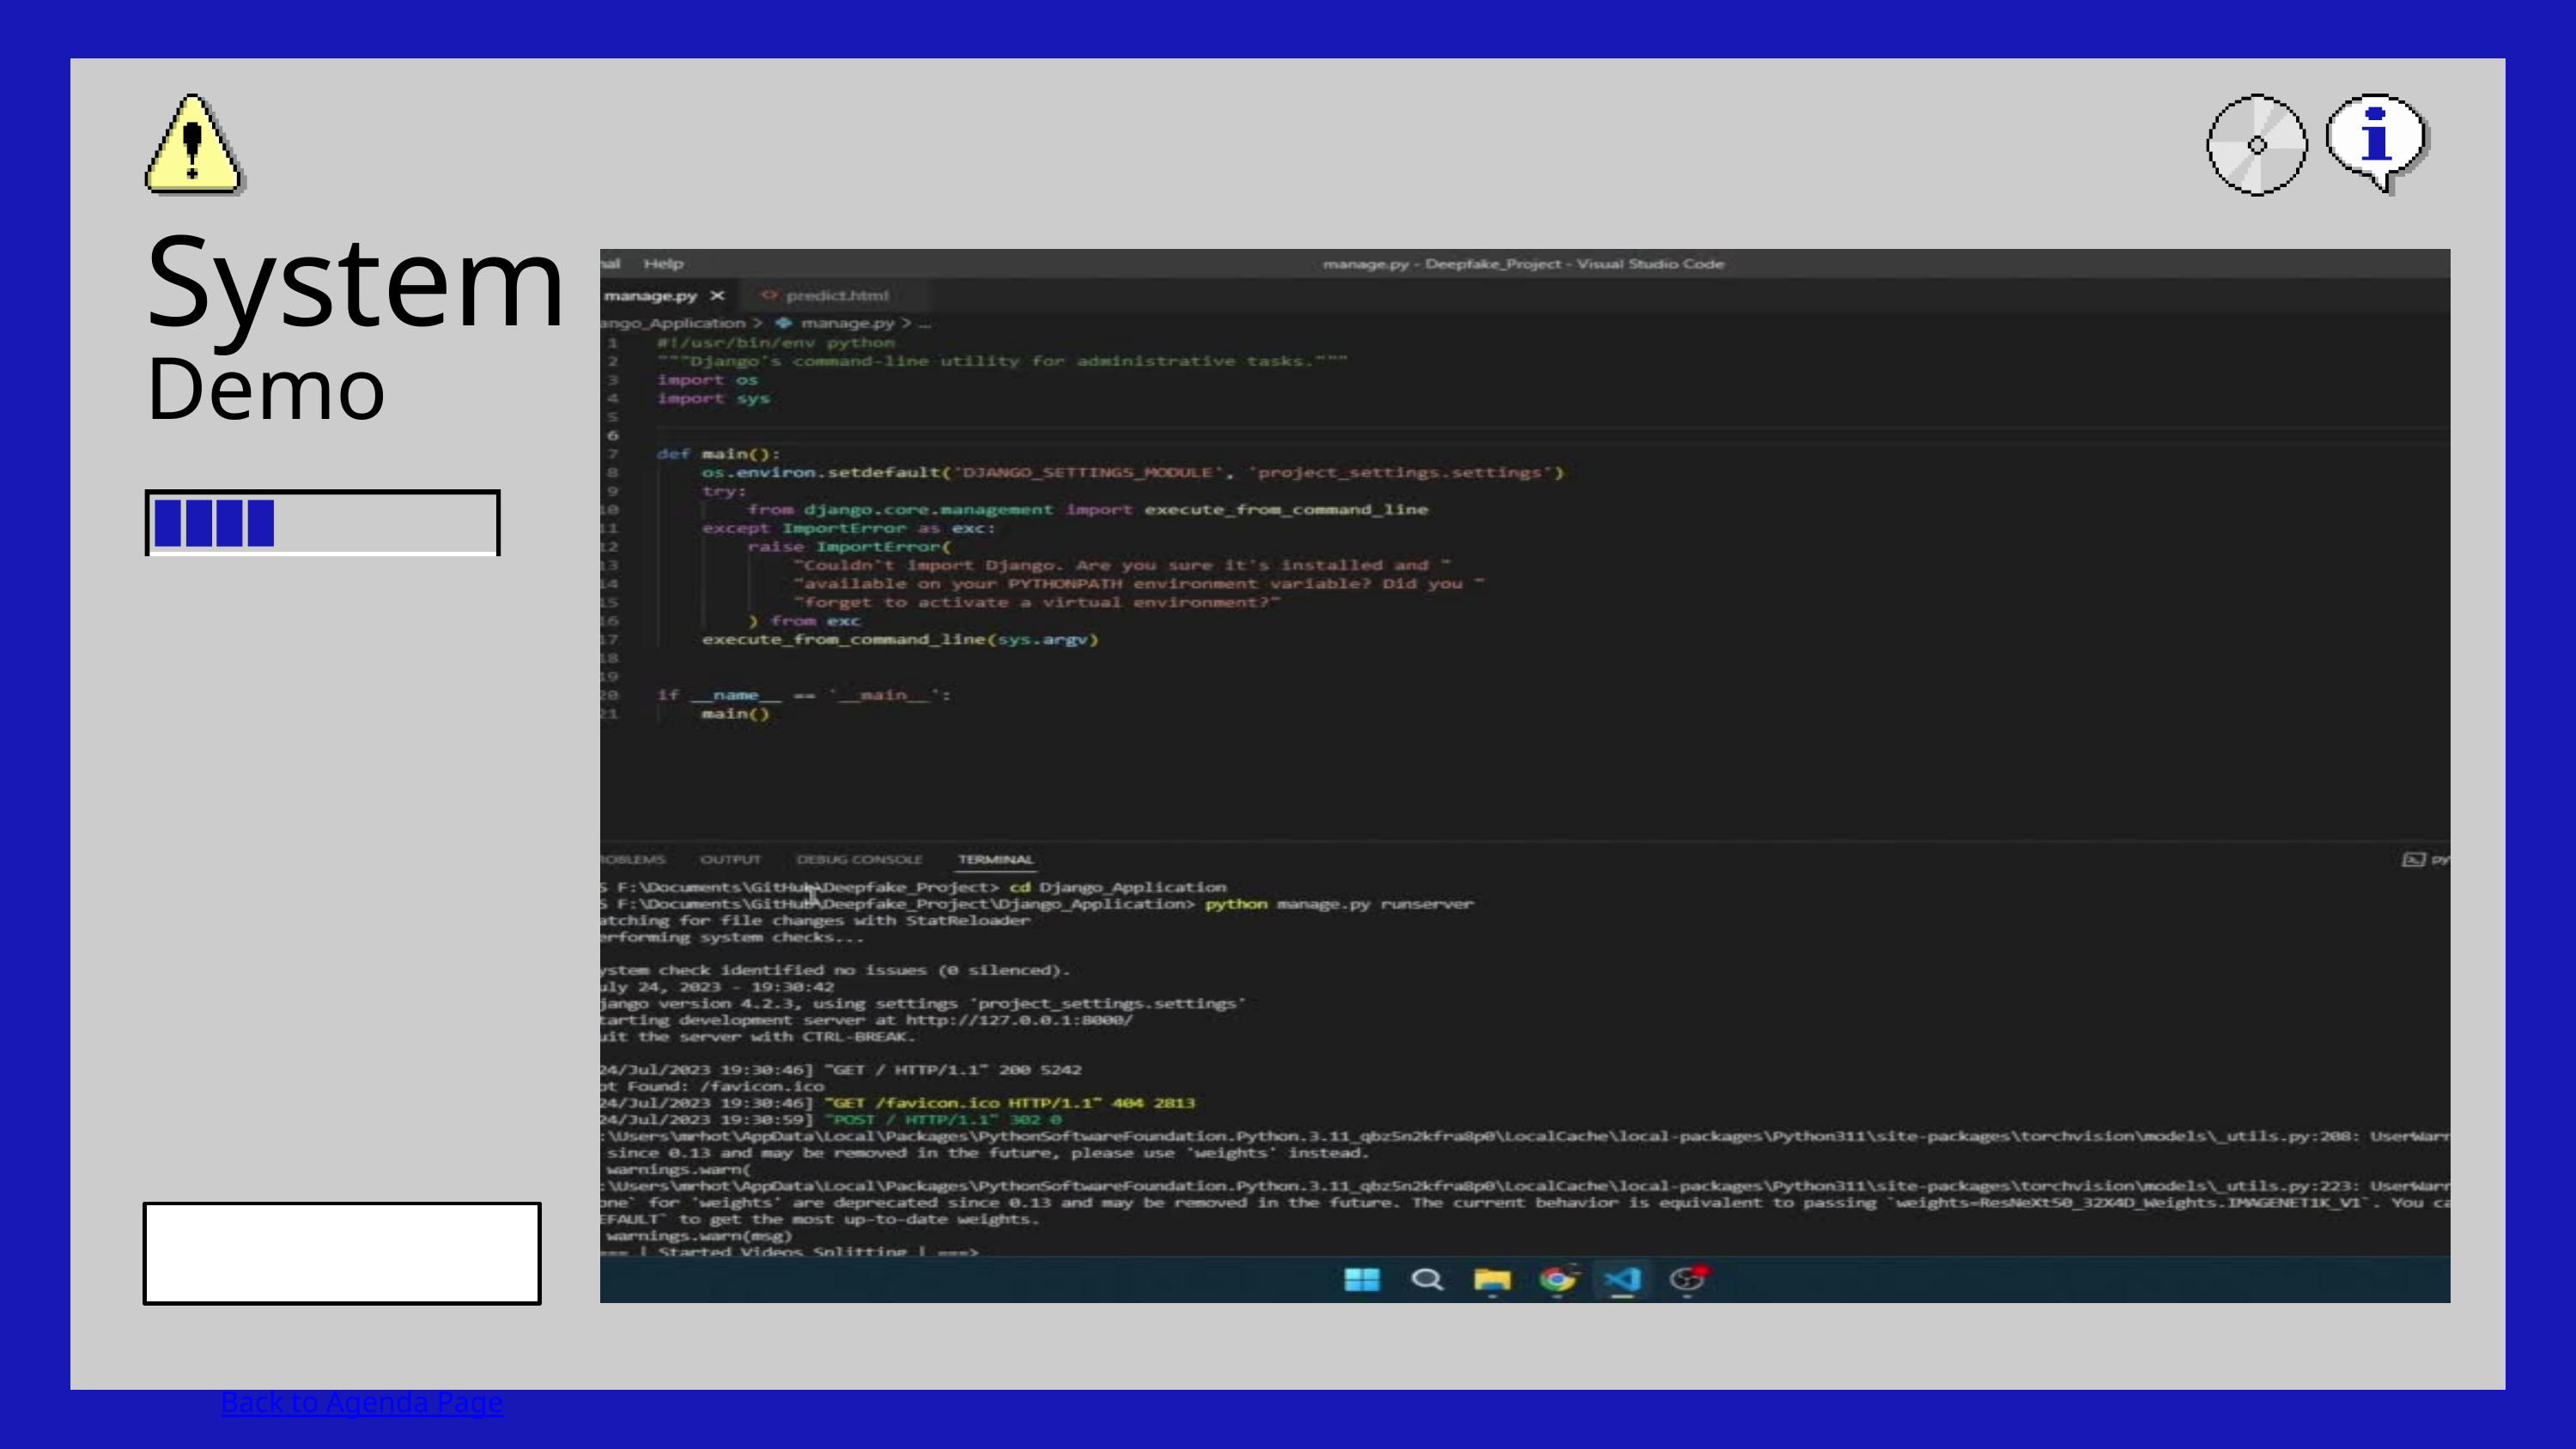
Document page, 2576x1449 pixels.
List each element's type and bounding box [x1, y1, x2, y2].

text_box [63, 52, 2513, 1397]
text_box [599, 248, 2451, 1304]
text_box [144, 1203, 540, 1304]
